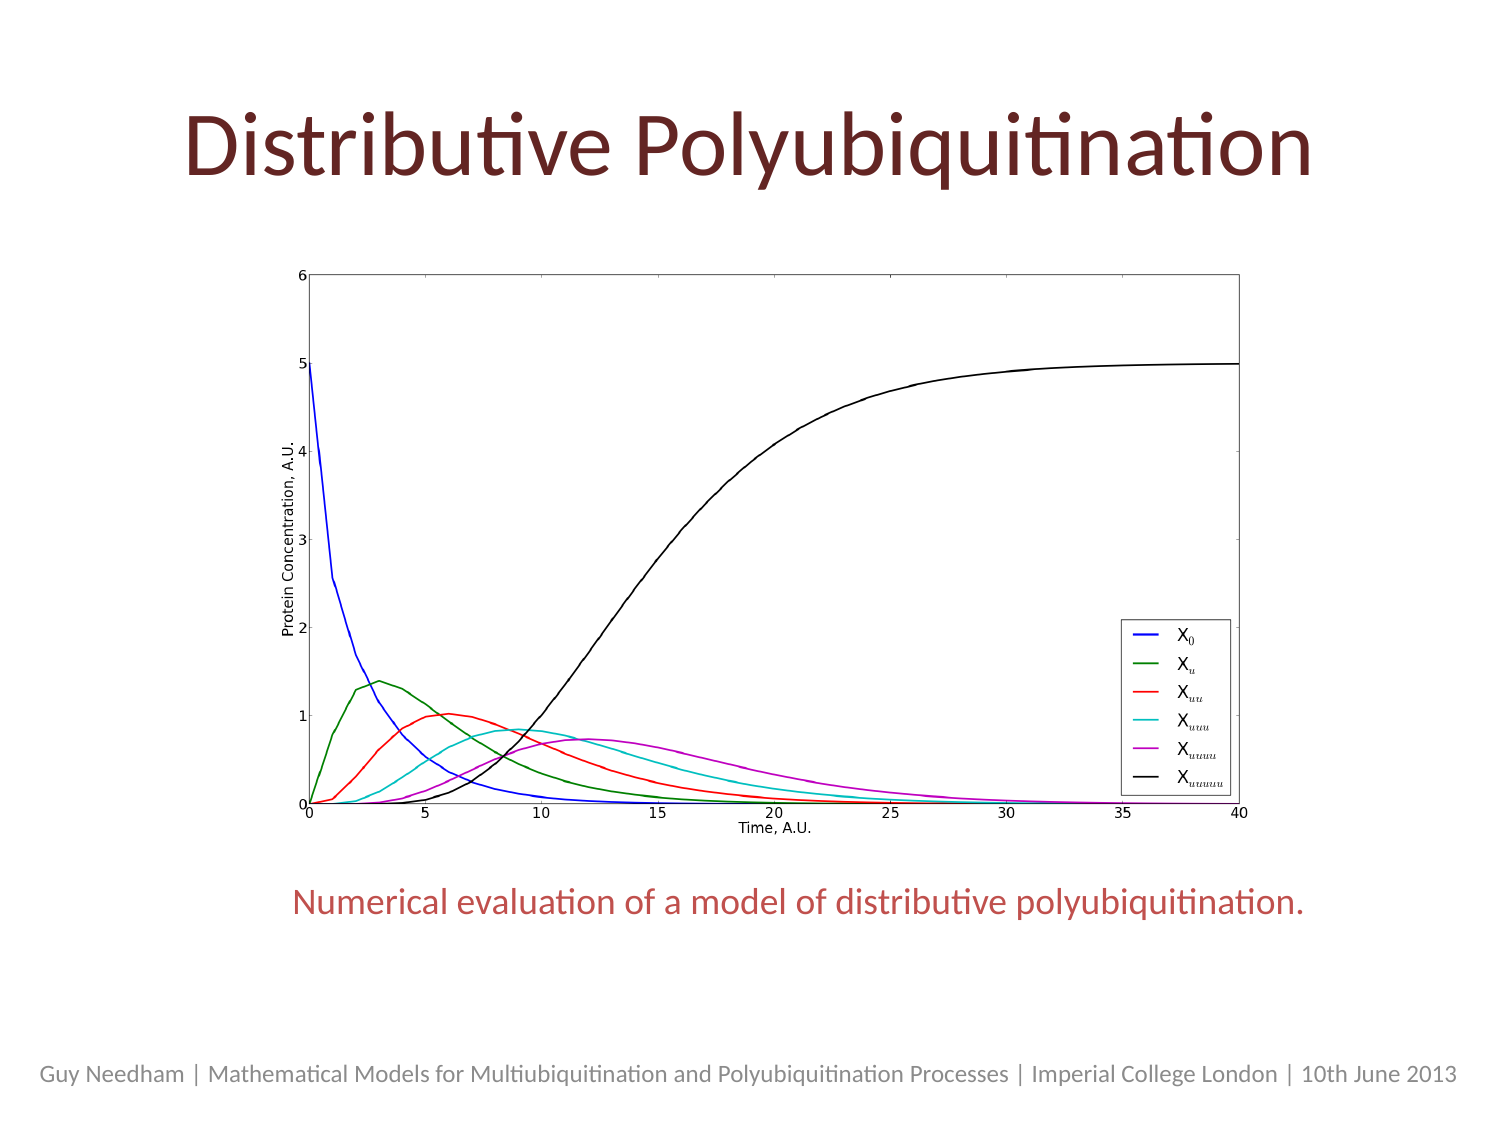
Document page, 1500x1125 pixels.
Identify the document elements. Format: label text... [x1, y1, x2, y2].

footer Guy Needham | Mathematical Models for Multiubiquitination and Polyubiquitination Processes | Imperial College London | 10th June 2013 [17, 1042, 1483, 1103]
title Distributive Polyubiquitination [75, 45, 1425, 233]
text_box Numerical evaluation of a model of distributive polyubiquitination. [277, 876, 1359, 930]
picture [159, 208, 1359, 870]
